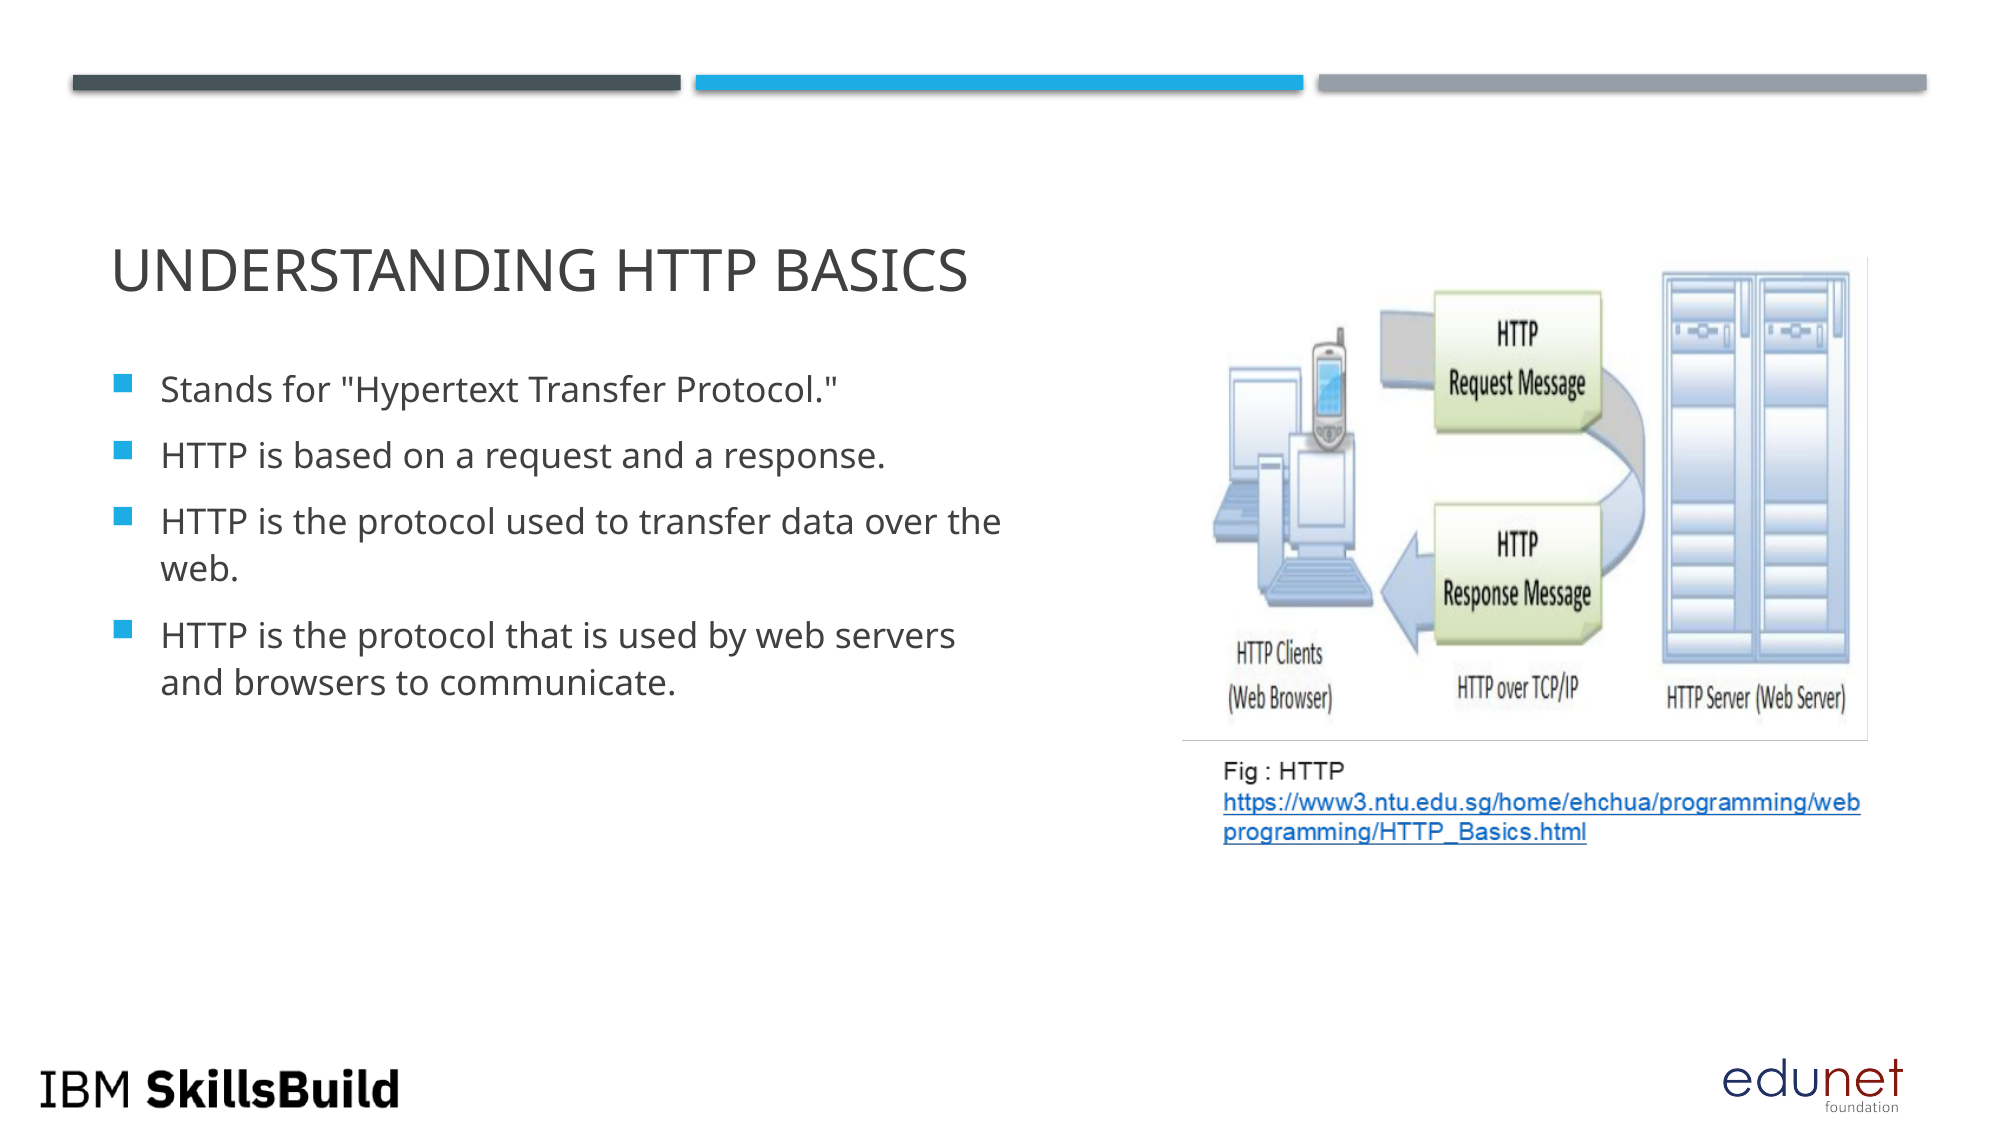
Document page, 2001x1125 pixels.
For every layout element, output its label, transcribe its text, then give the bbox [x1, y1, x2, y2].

title Understanding HTTP Basics [95, 115, 1905, 311]
list Stands for "Hypertext Transfer Protocol." HTTP is based on a request and a response. HTTP is the protocol used to transfer data over the web. HTTP is the protocol that is used by web servers and browsers to communicate. [95, 310, 1028, 754]
picture [14, 1047, 419, 1125]
picture [1181, 256, 1881, 886]
picture [1719, 1056, 1905, 1116]
